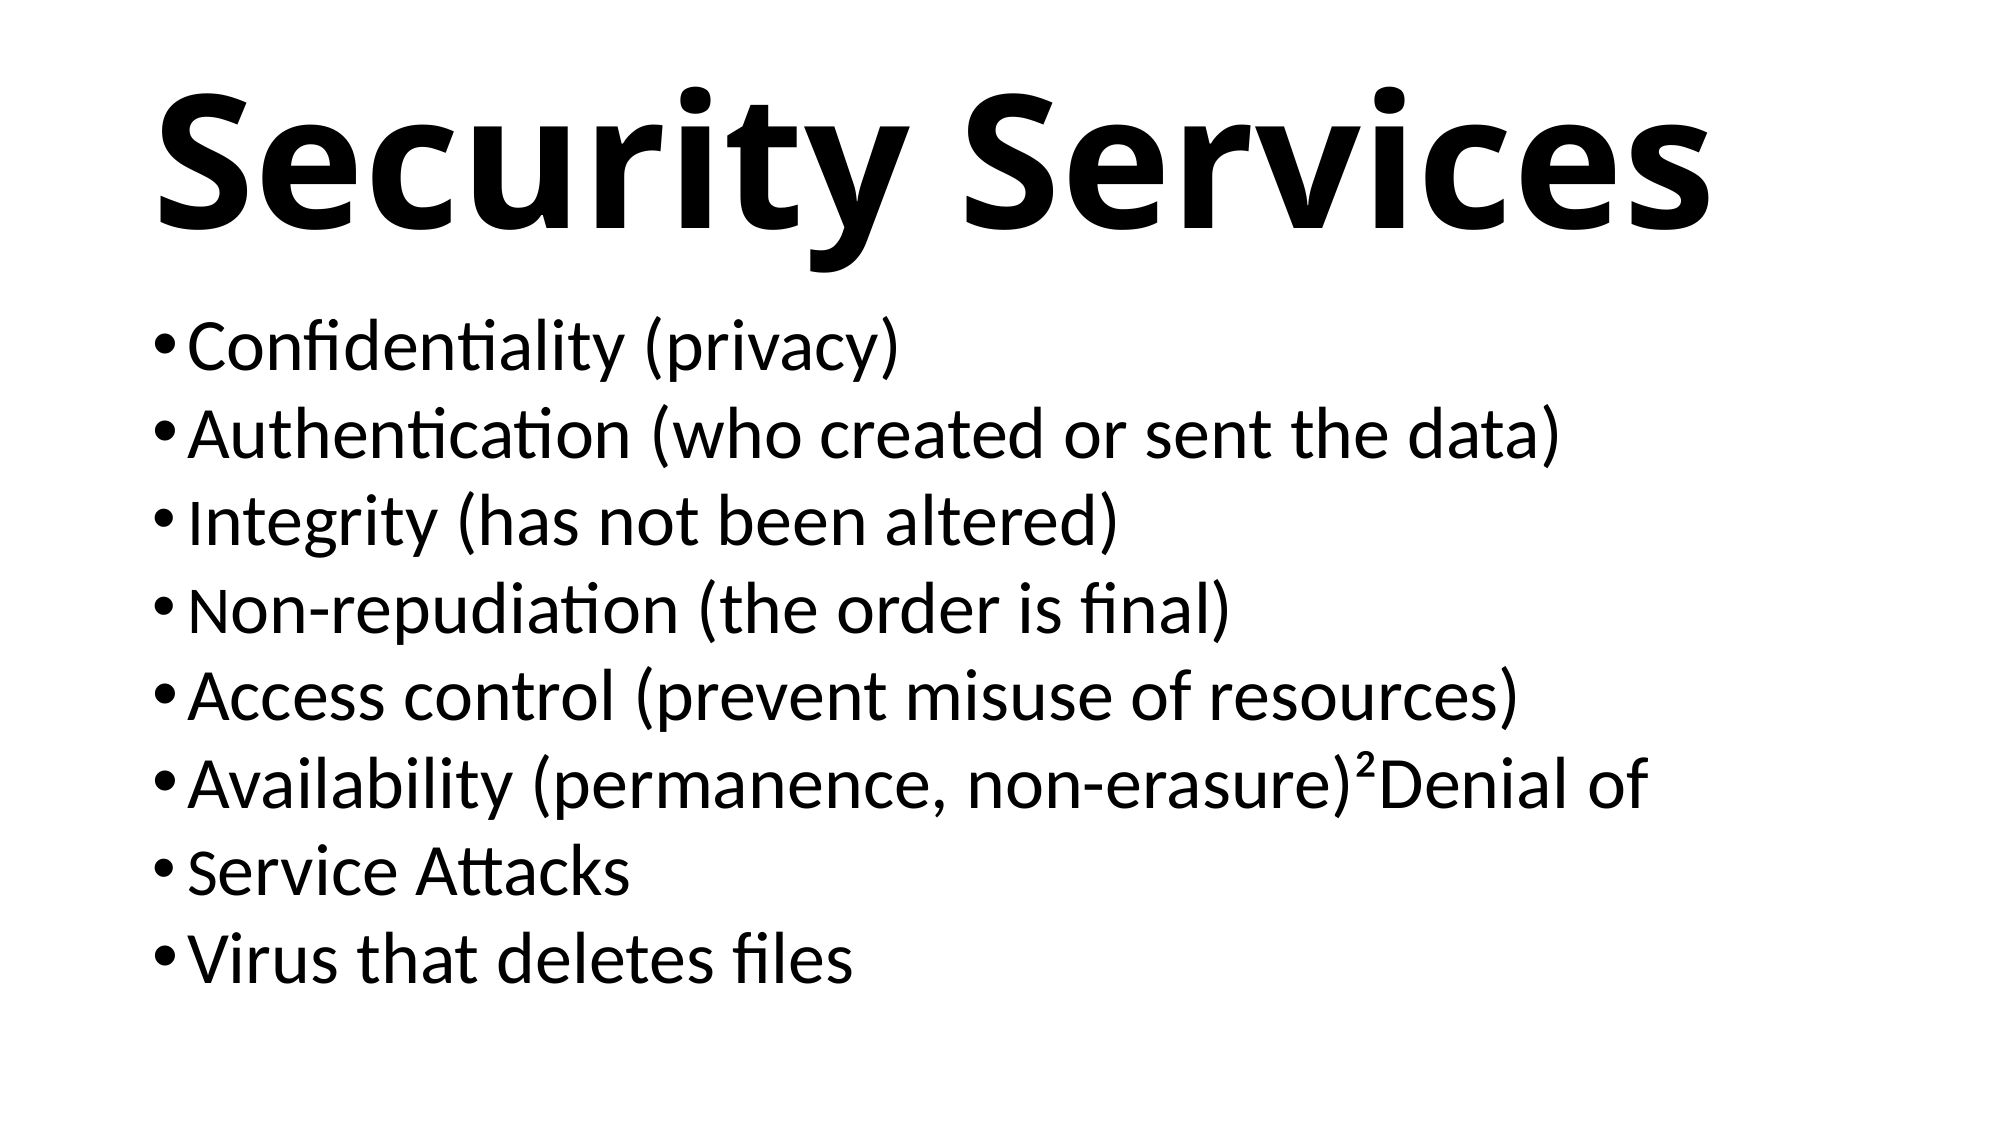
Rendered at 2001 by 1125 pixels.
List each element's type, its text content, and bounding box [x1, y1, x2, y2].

list Confidentiality (privacy) Authentication (who created or sent the data) Integrity (has not been altered) Non-repudiation (the order is final) Access control (prevent misuse of resources) Availability (permanence, non-erasure)²Denial of Service Attacks Virus that deletes files [137, 299, 1863, 1014]
title Security Services [137, 59, 1863, 278]
